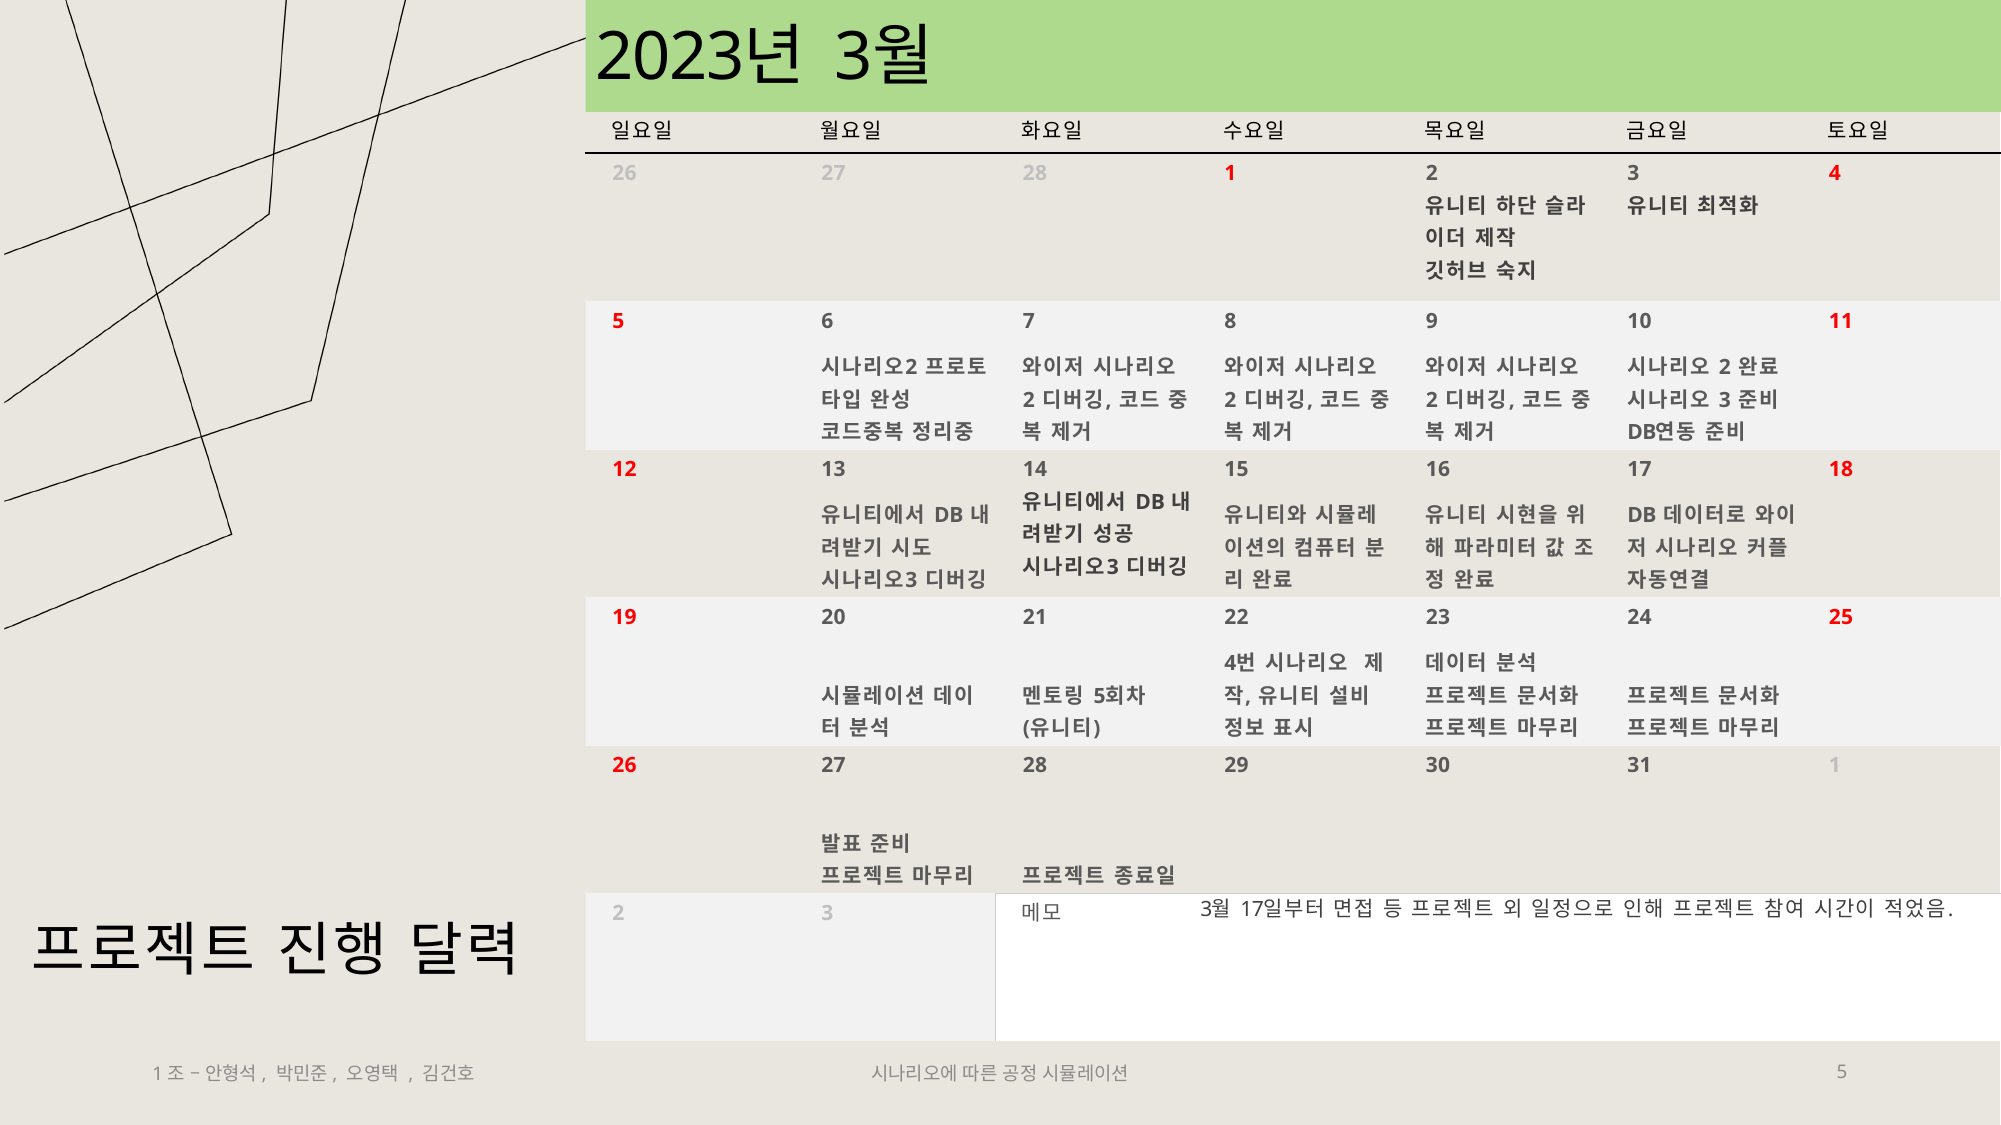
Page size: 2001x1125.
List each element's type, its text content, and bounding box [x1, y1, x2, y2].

slide_number 5 [1412, 1042, 1863, 1103]
text_box 프로젝트 진행 달력 [16, 903, 584, 1000]
picture [4, 0, 2000, 1042]
slide_number 1조 – 안형석, 박민준, 오영택 , 김건호 [137, 1042, 588, 1103]
footer 시나리오에 따른 공정 시뮬레이션 [662, 1042, 1338, 1103]
